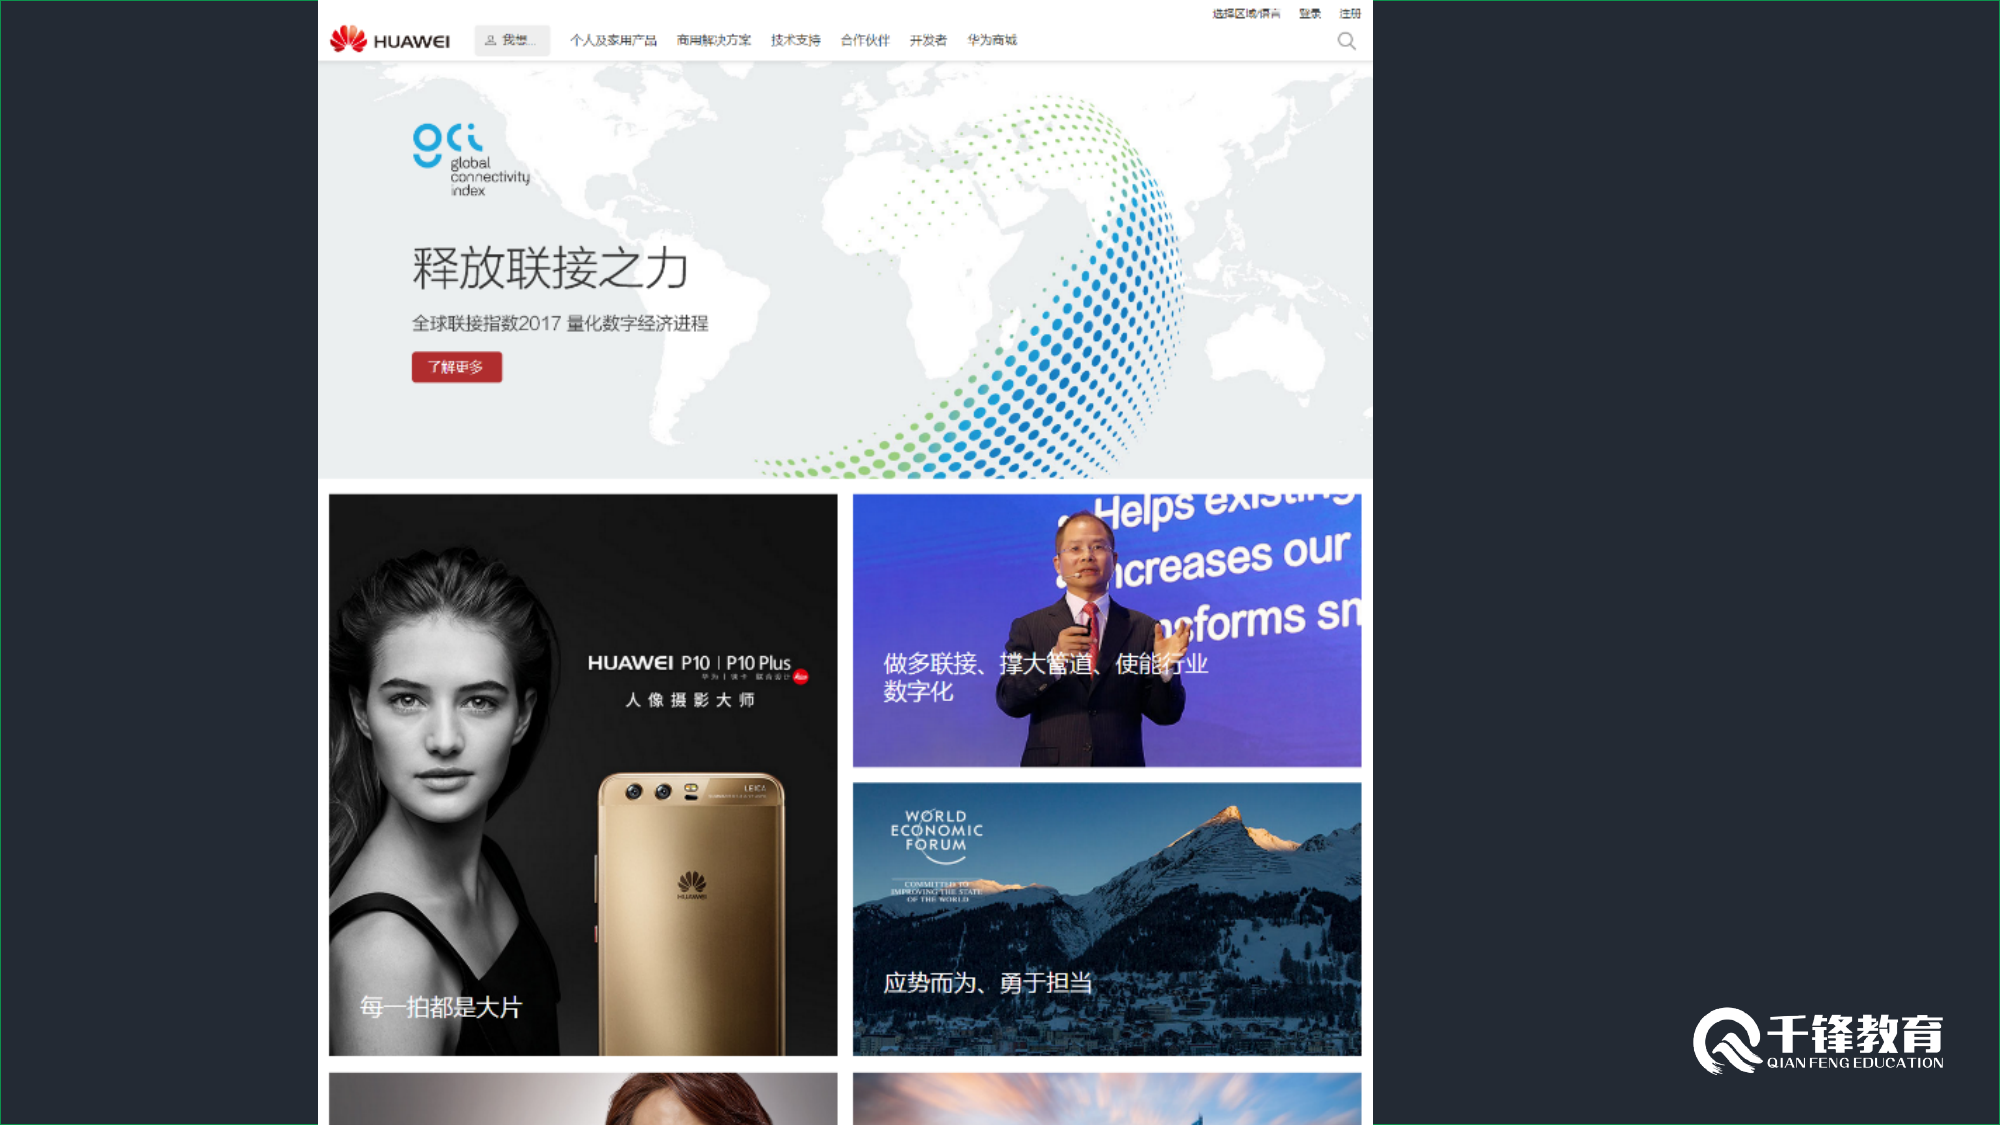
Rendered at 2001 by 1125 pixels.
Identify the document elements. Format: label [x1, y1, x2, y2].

text_box [0, 0, 318, 1125]
picture [318, 0, 1374, 1125]
picture [1691, 1002, 1948, 1080]
text_box [1374, 0, 2000, 1125]
